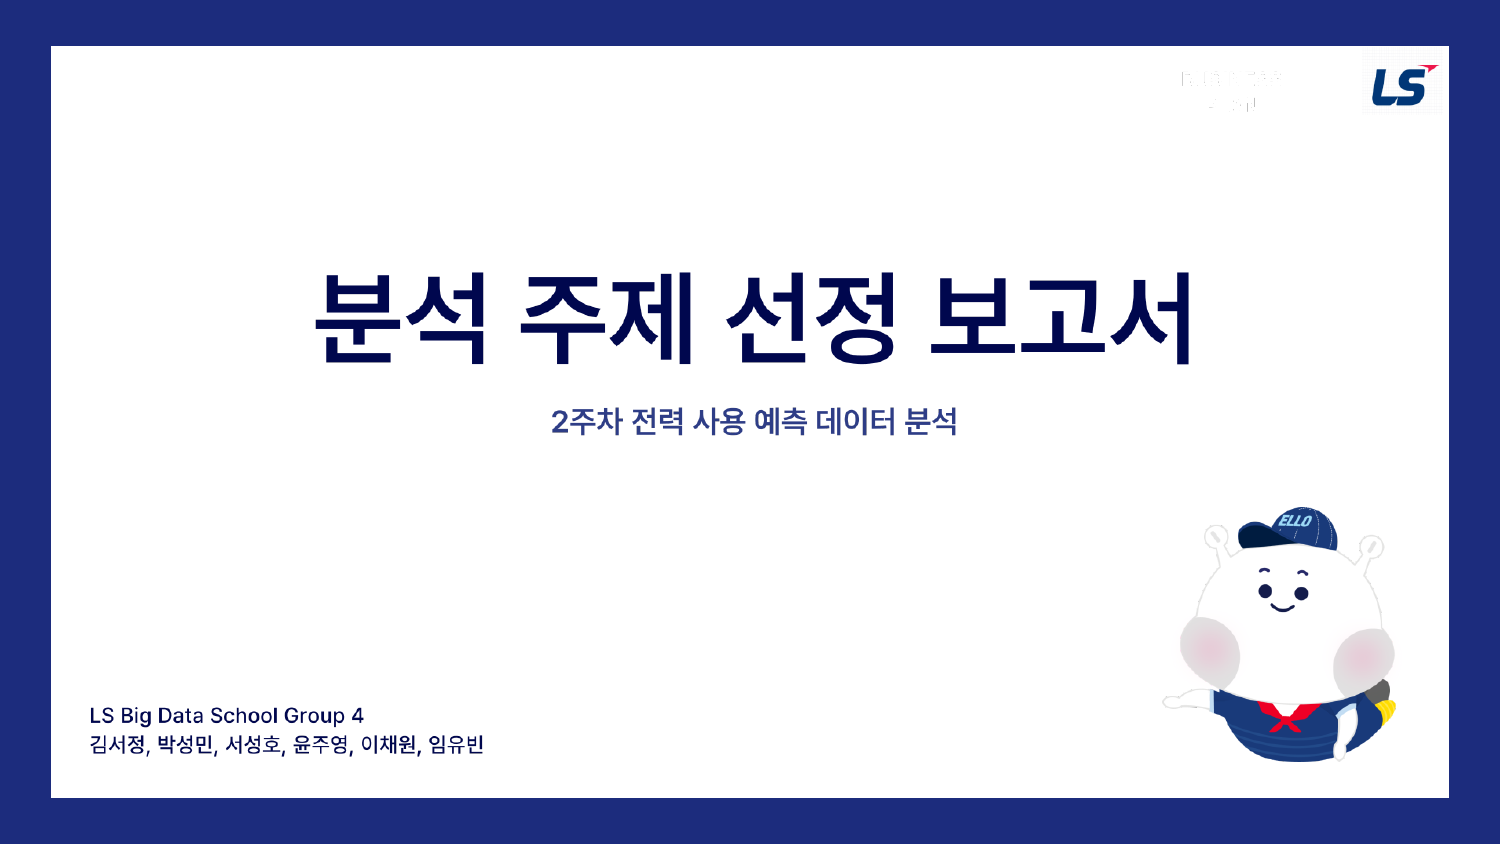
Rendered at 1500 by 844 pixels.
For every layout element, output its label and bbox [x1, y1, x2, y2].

picture [50, 46, 1450, 810]
